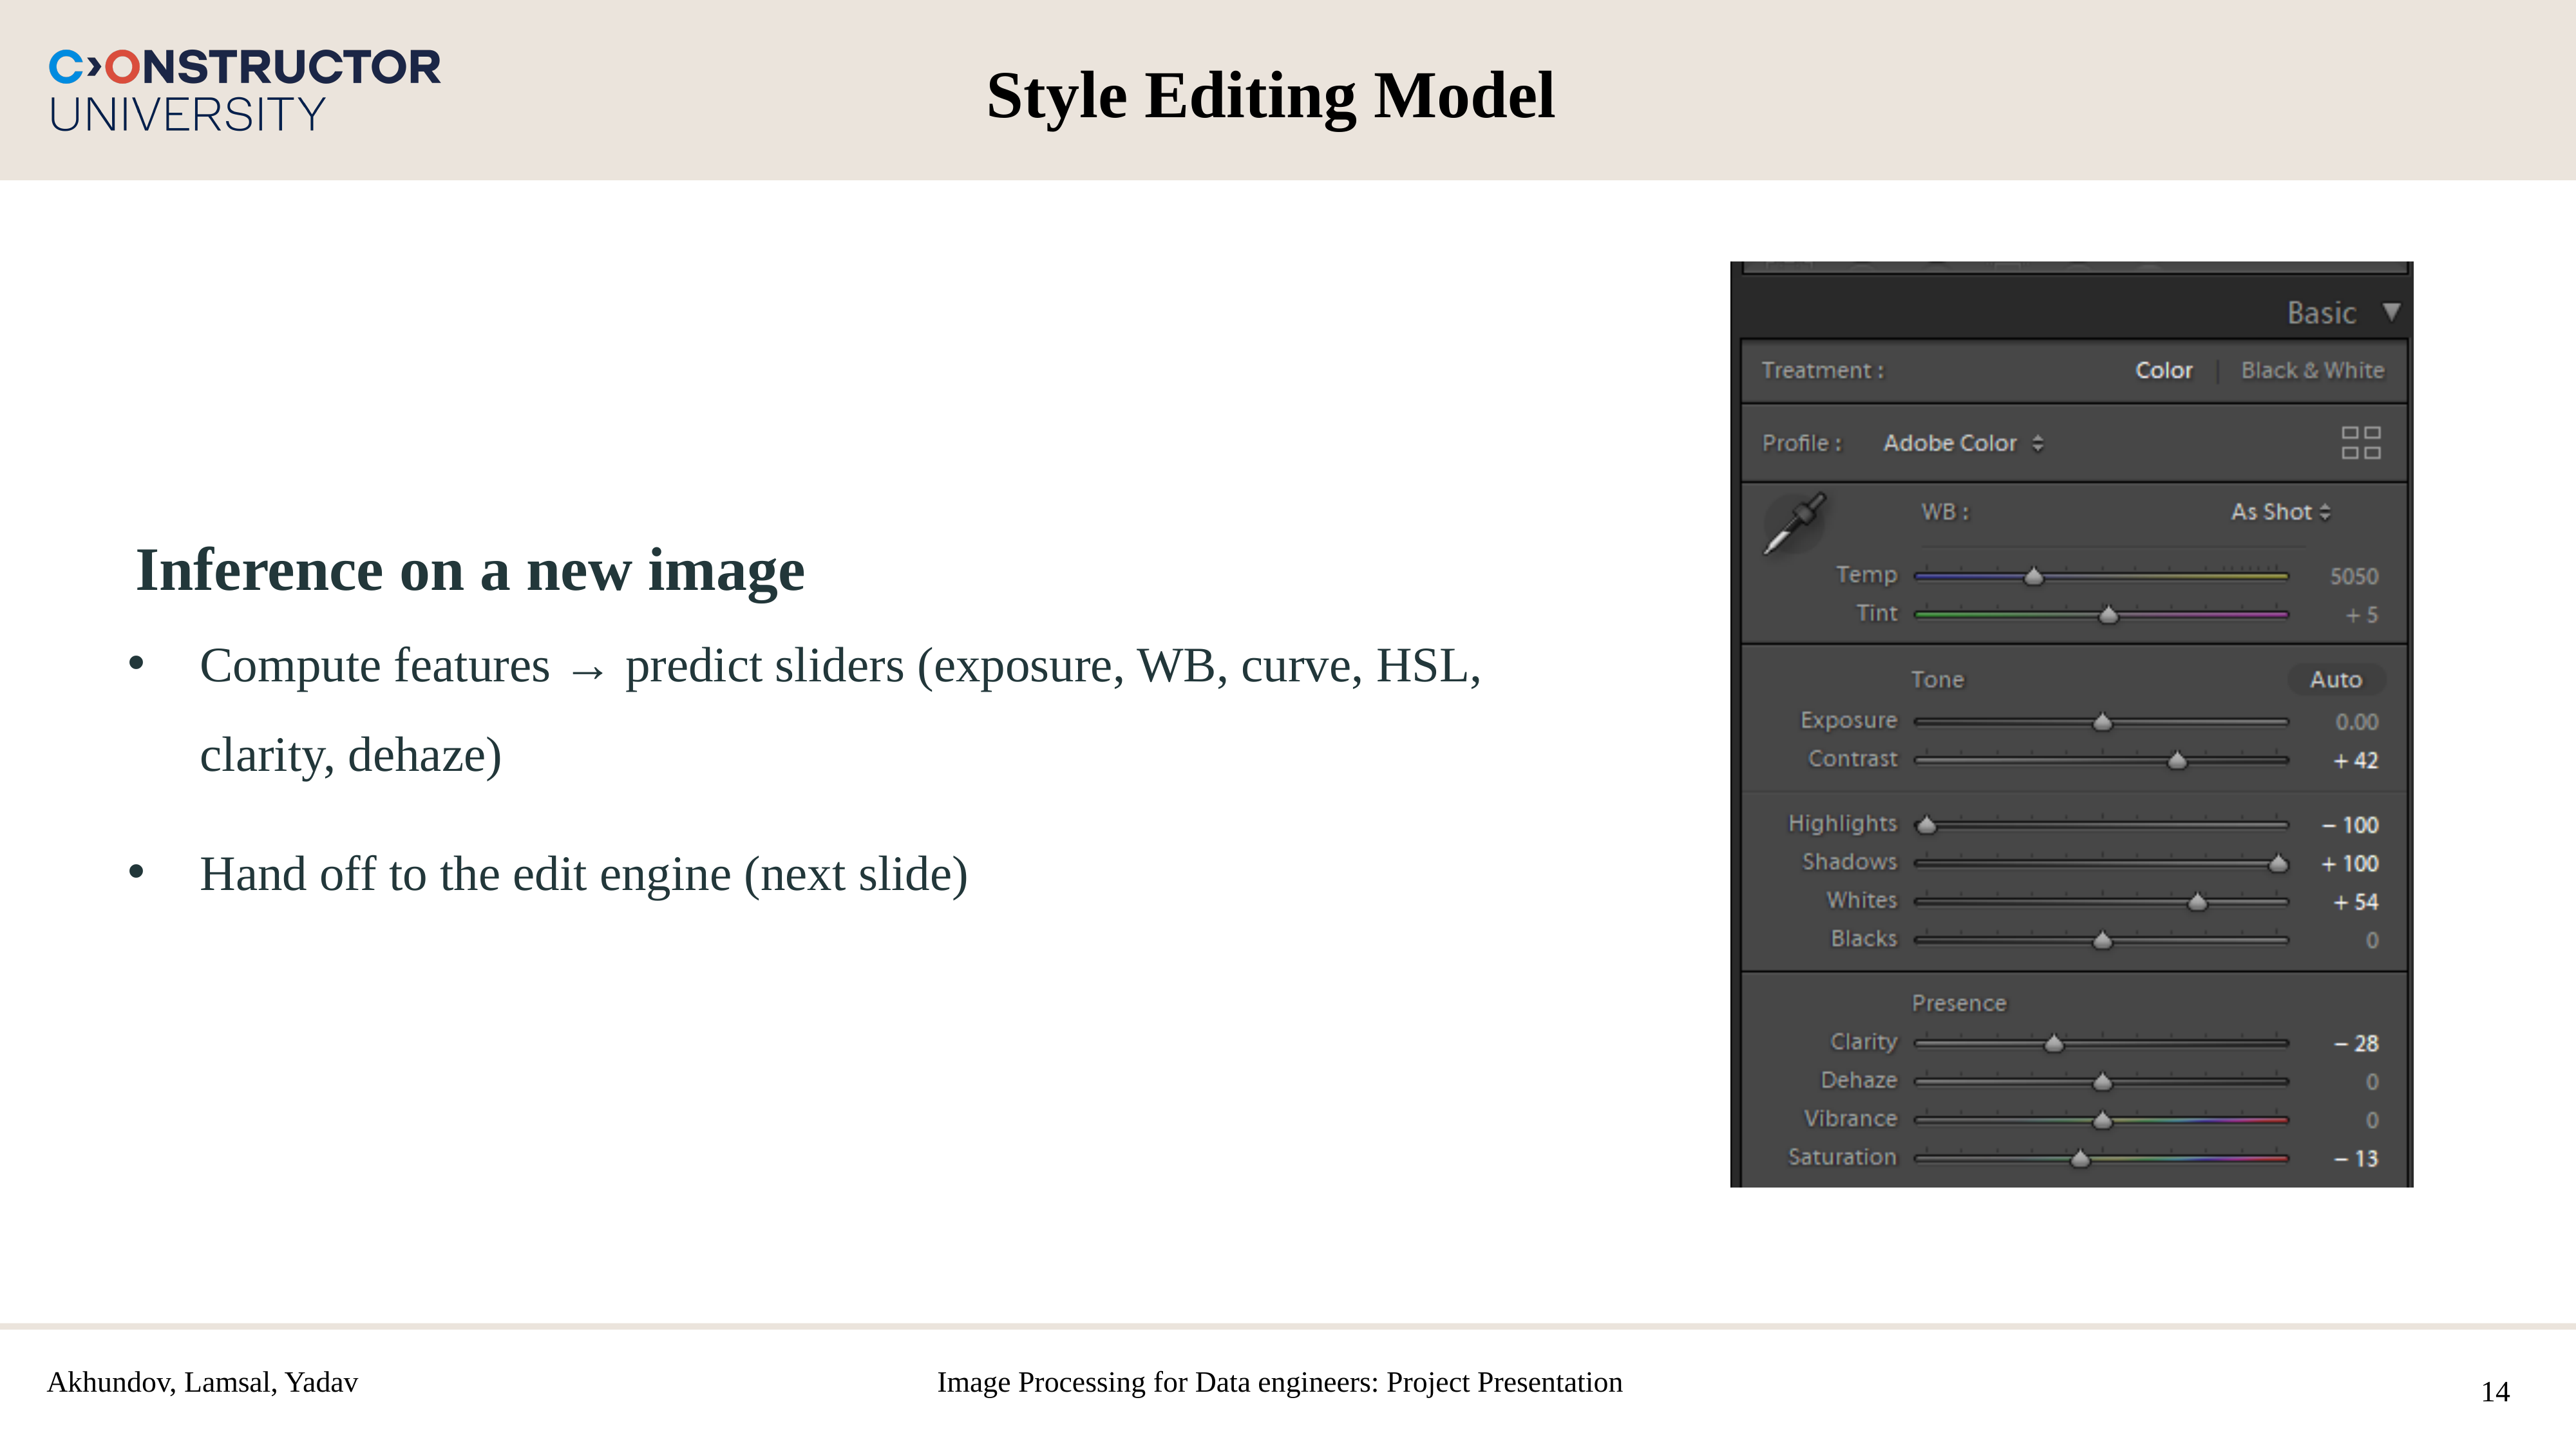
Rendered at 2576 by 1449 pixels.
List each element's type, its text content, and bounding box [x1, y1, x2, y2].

text_box Inference on a new image Compute features → predict sliders (exposure, WB, curve, HSL, clarity, dehaze) Hand off to the edit engine (next slide) [122, 449, 1526, 906]
text_box [0, 1323, 2576, 1330]
slide_number 14 [2474, 1368, 2517, 1414]
text_box [0, 0, 2576, 180]
picture [1730, 261, 2414, 1188]
text_box Akhundov, Lamsal, Yadav [41, 1387, 365, 1394]
picture [19, 6, 471, 174]
text_box Style Editing Model [980, 44, 1580, 137]
text_box Image Processing for Data engineers: Project Presentation [932, 1387, 1644, 1394]
